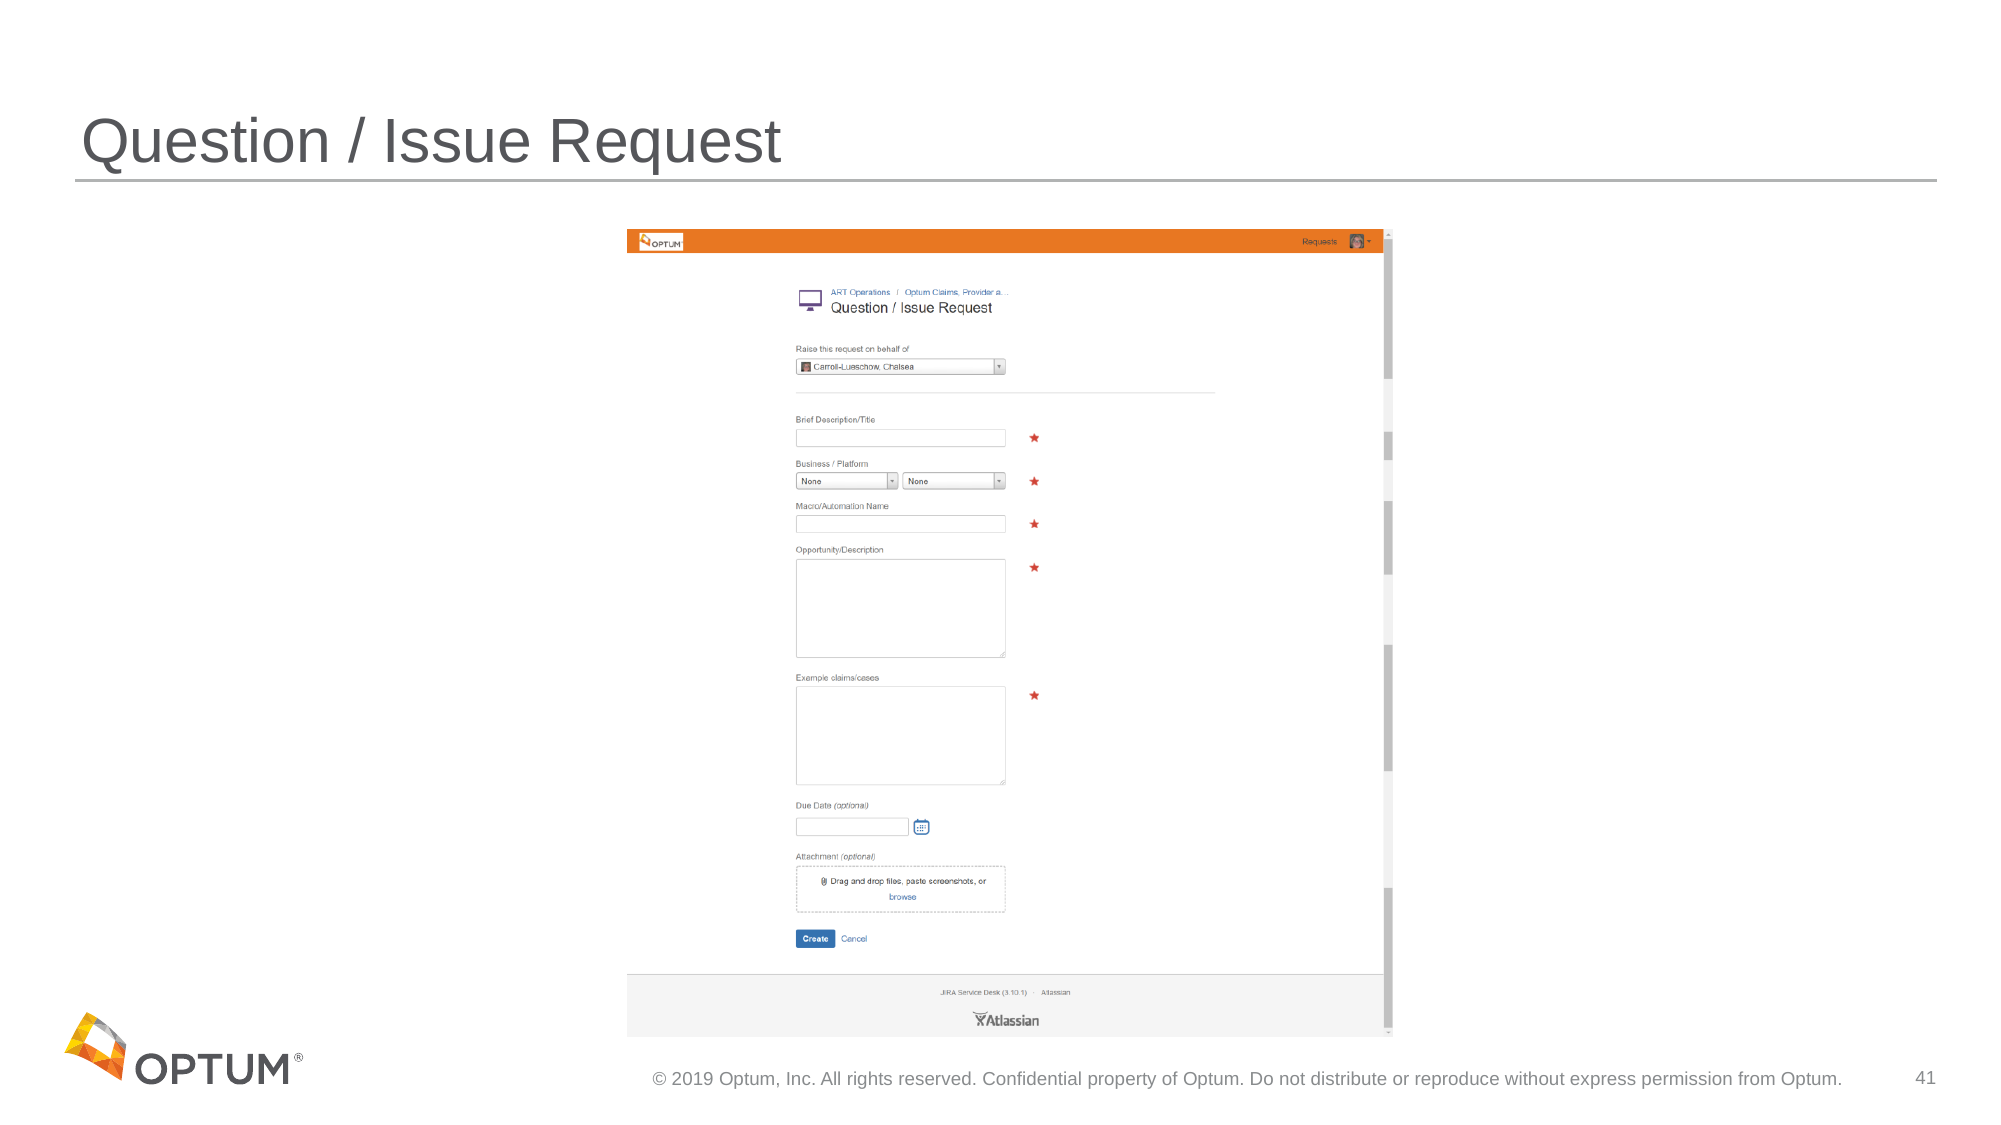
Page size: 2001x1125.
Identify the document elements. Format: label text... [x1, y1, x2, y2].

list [627, 229, 1393, 1037]
slide_number 41 [1848, 1057, 1937, 1096]
footer © 2019 Optum, Inc. All rights reserved. Confidential property of Optum. Do not distribute or reproduce without express permission from Optum. [500, 1052, 1842, 1104]
title Question / Issue Request [81, 0, 1938, 177]
